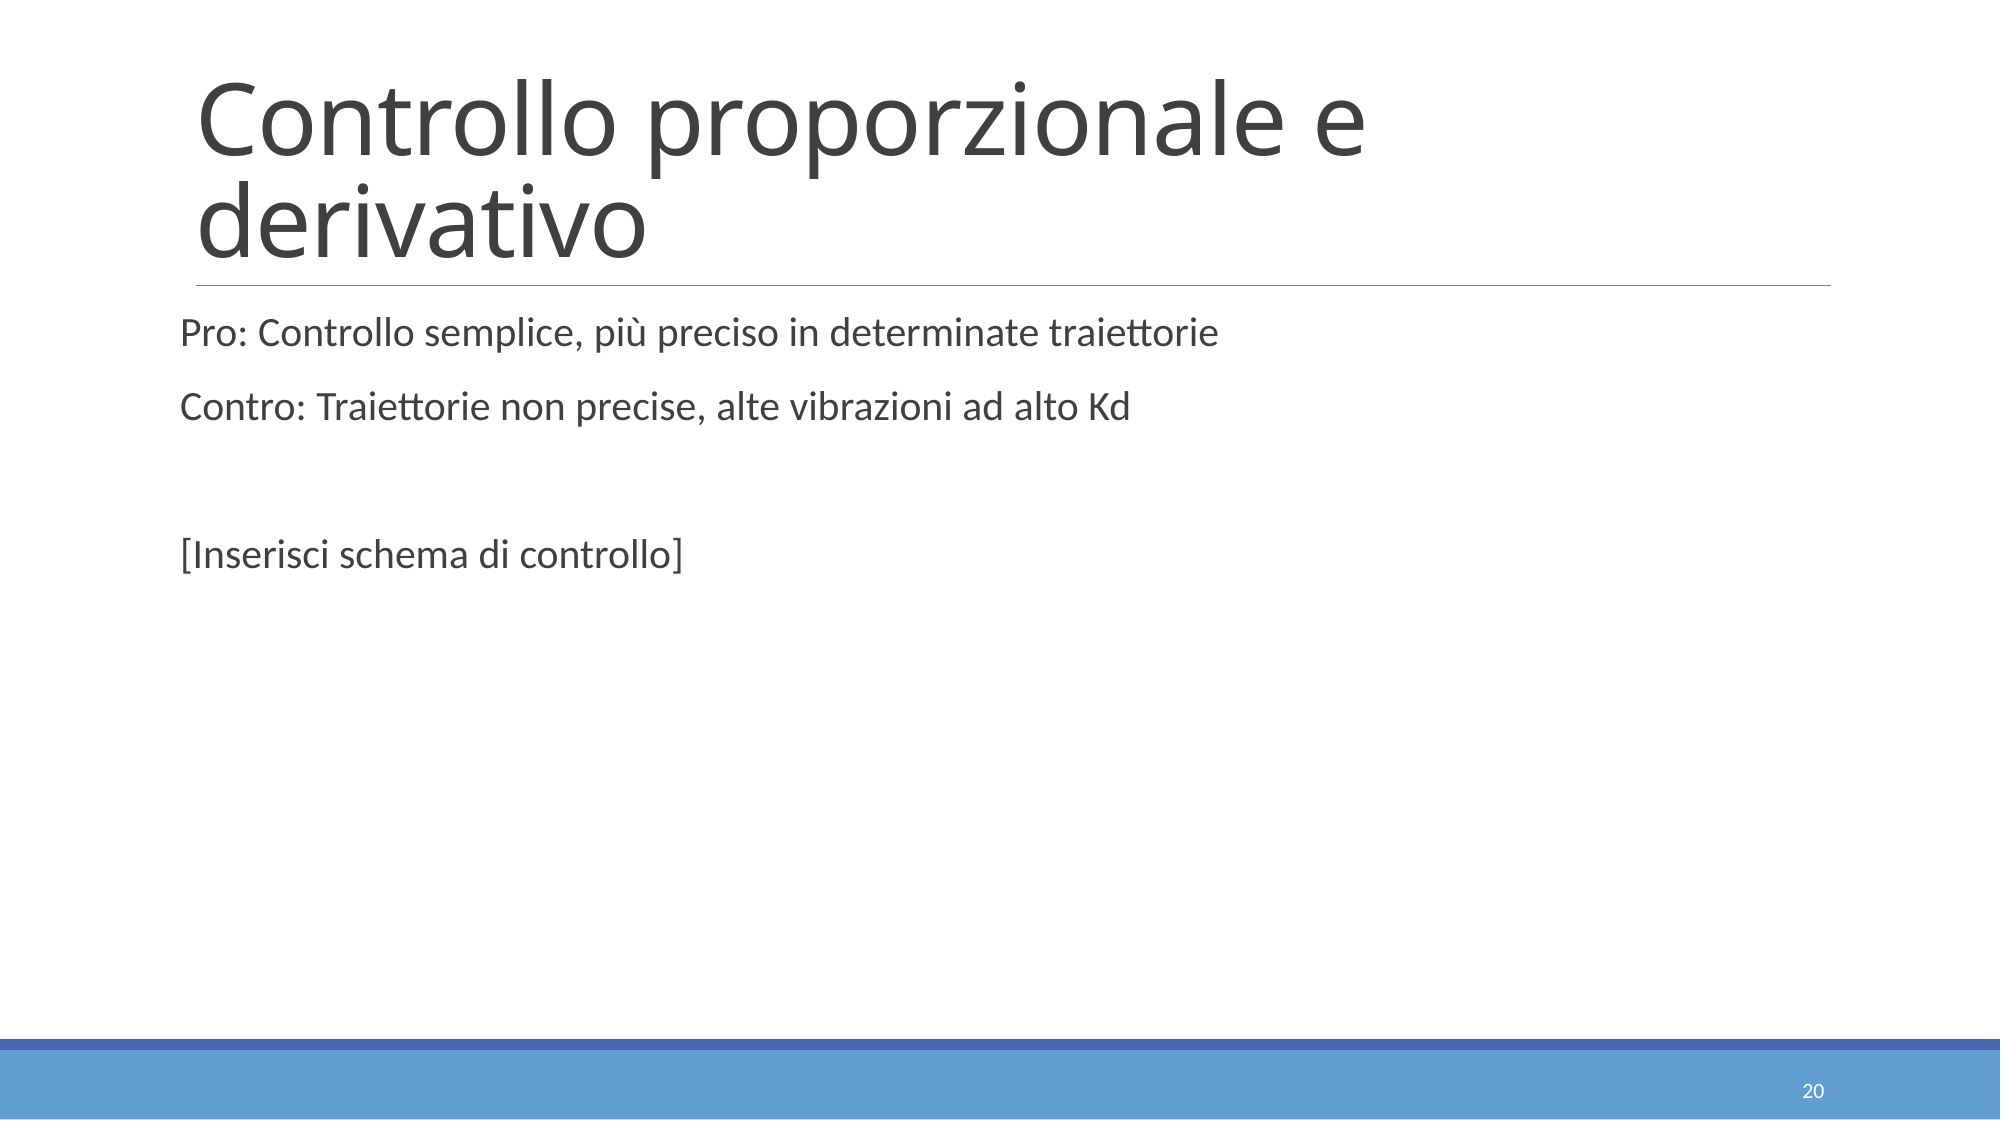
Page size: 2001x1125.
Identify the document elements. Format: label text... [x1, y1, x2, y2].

title Controllo proporzionale e derivativo [180, 47, 1830, 285]
slide_number 20 [1624, 1059, 1840, 1120]
list Pro: Controllo semplice, più preciso in determinate traiettorie Contro: Traiettorie non precise, alte vibrazioni ad alto Kd [Inserisci schema di controllo] [180, 302, 1830, 963]
